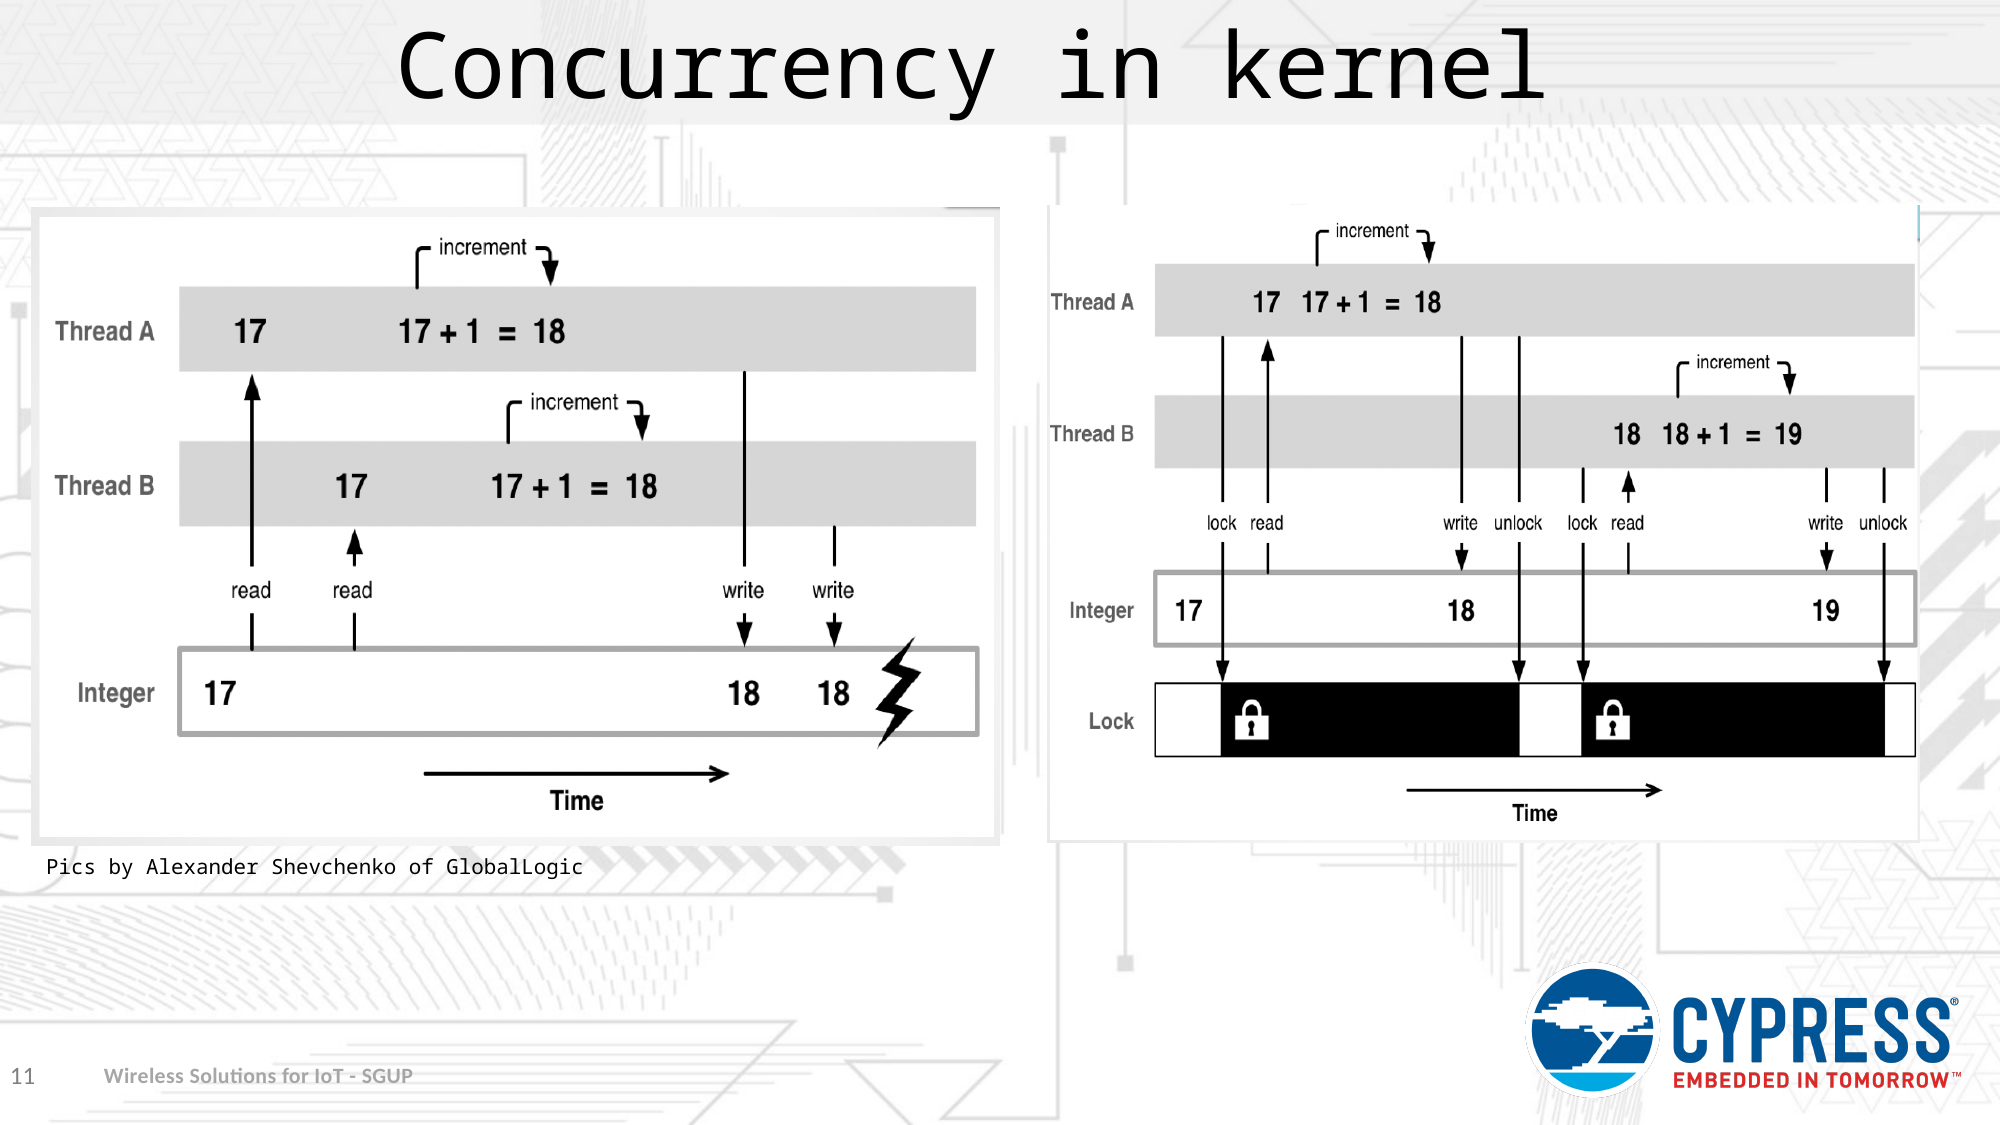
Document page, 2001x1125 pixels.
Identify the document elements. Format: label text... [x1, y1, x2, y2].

picture [0, 125, 2000, 1125]
text_box Pics by Alexander Shevchenko of GlobalLogic [31, 846, 651, 886]
text_box Concurrency in kernel [0, 0, 2000, 125]
